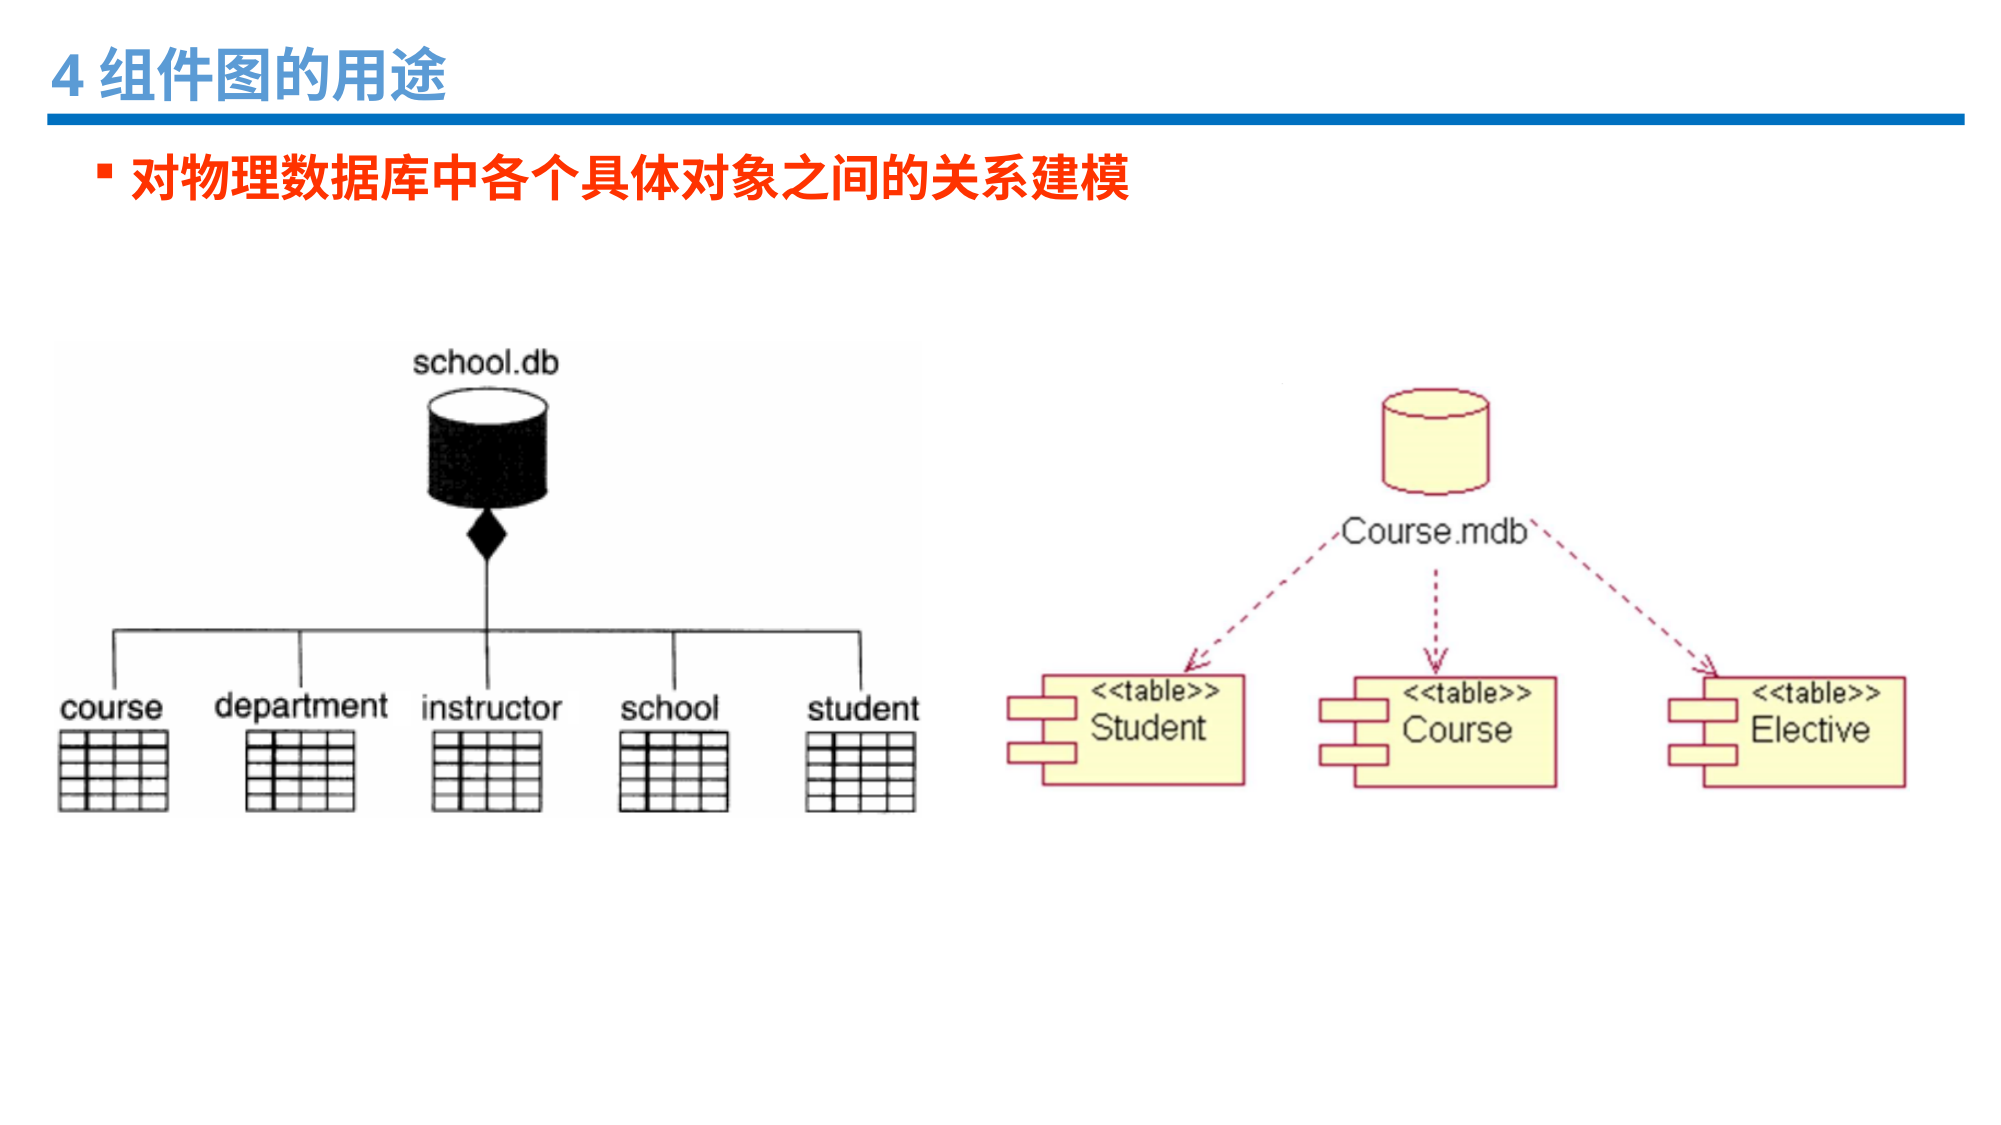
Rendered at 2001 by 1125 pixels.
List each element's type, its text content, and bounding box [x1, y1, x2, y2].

text_box 对物理数据库中各个具体对象之间的关系建模 [78, 146, 1724, 384]
picture [1005, 383, 1910, 799]
picture [45, 336, 939, 837]
text_box 4组件图的用途 [36, 30, 463, 116]
